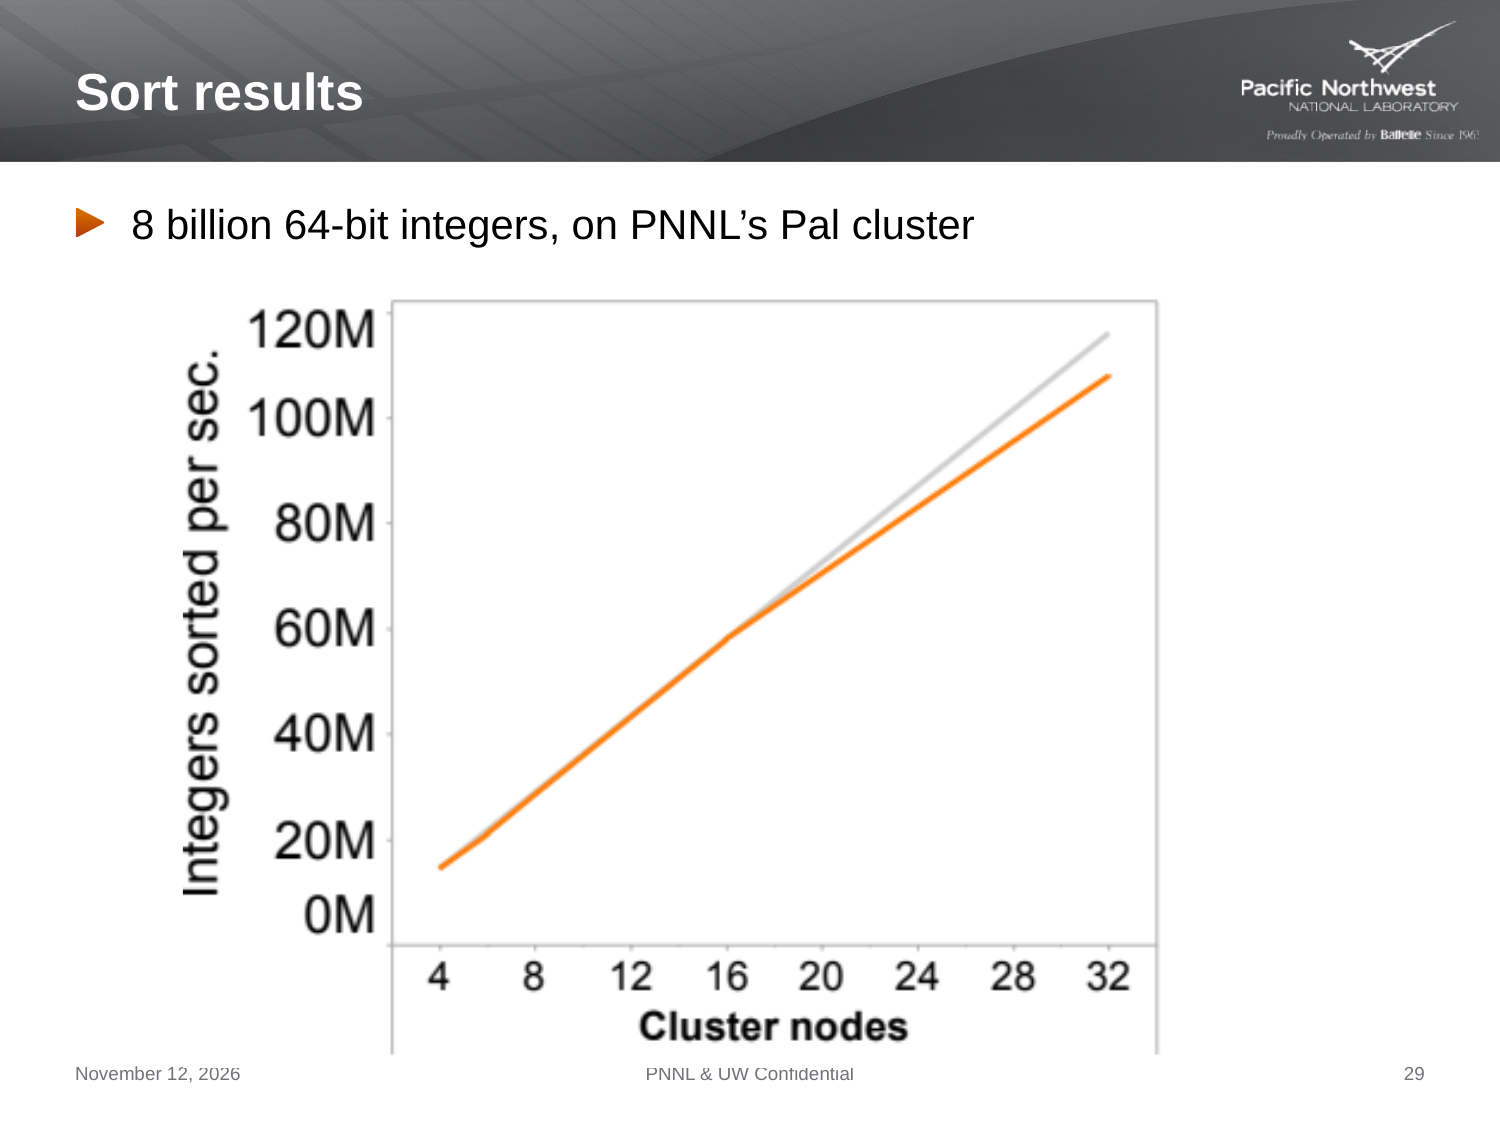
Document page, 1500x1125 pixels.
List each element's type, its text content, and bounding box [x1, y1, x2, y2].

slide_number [75, 1042, 425, 1103]
title Sort results [75, 58, 1163, 161]
footer PNNL & UW Confidential [512, 1077, 988, 1103]
list 8 billion 64-bit integers, on PNNL’s Pal cluster [75, 197, 1425, 249]
picture [75, 207, 105, 238]
slide_number 29 [1074, 1042, 1425, 1103]
picture [182, 298, 1168, 1068]
picture [0, 0, 1500, 161]
